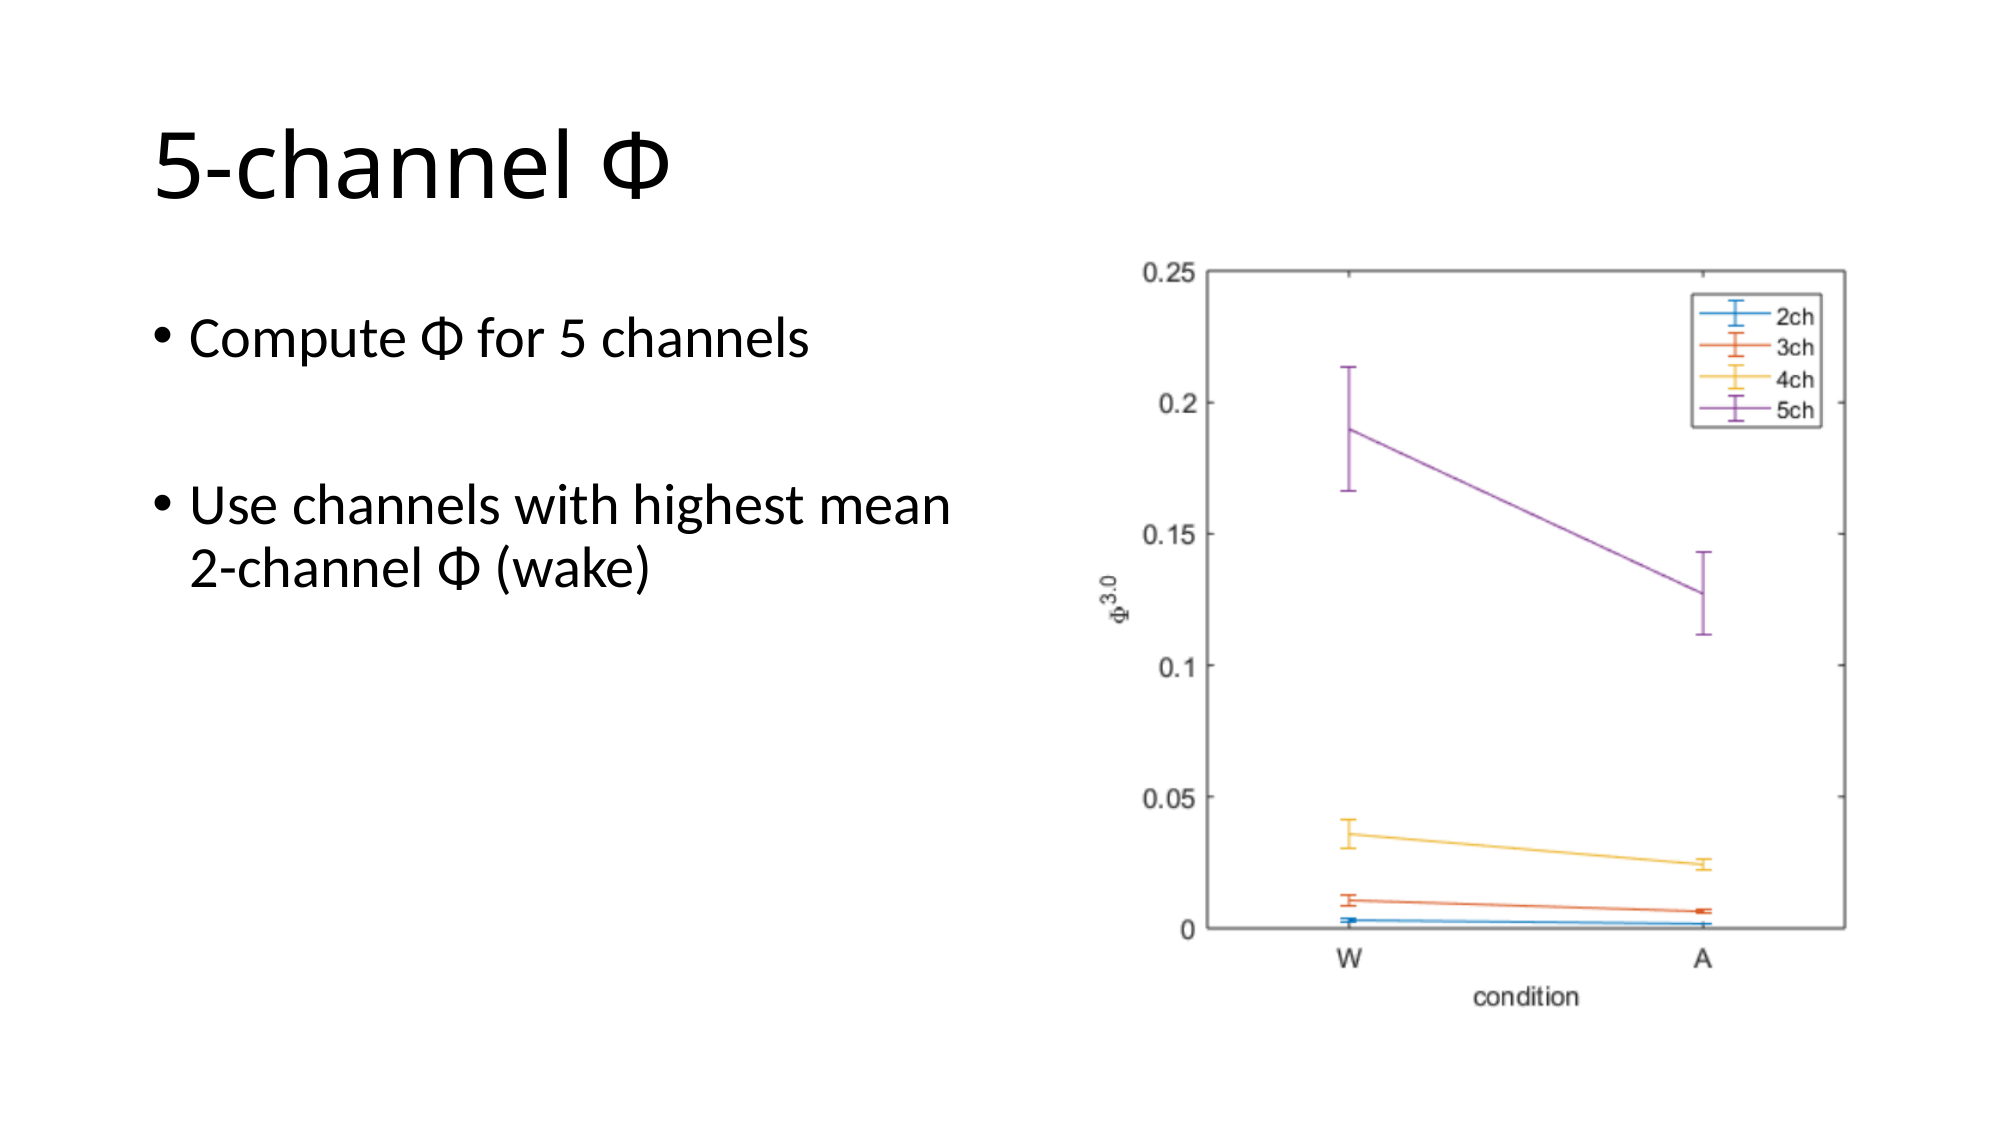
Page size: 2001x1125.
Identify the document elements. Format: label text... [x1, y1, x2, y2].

list Compute Φ for 5 channels Use channels with highest mean 2-channel Φ (wake) [137, 299, 990, 1014]
picture [1095, 235, 1882, 1014]
title 5-channel Φ [137, 59, 1863, 278]
